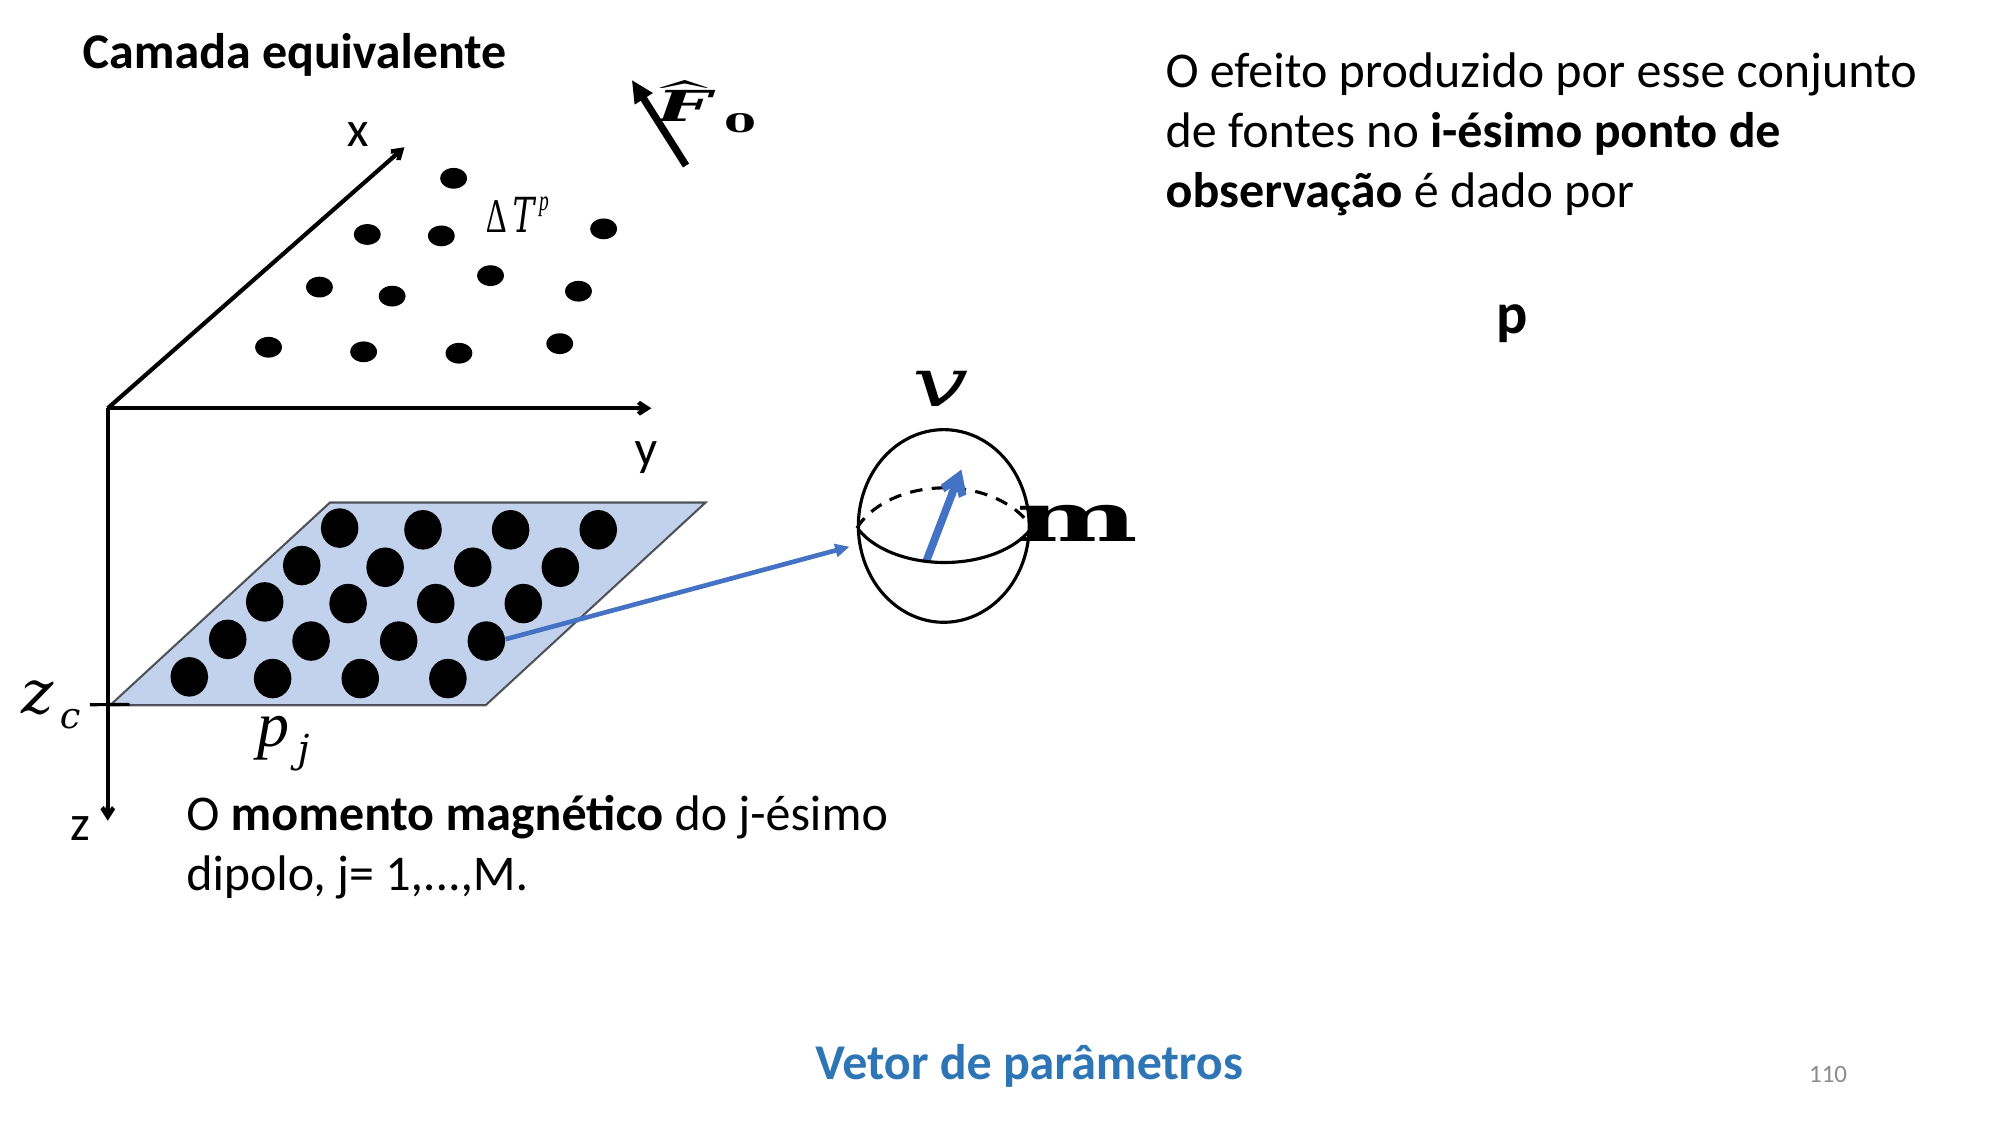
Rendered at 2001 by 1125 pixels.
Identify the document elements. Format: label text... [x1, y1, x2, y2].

text_box O efeito produzido por esse conjunto de fontes no i-ésimo ponto de observação é dado por [1150, 29, 1956, 225]
text_box [282, 545, 321, 586]
text_box [858, 509, 1028, 564]
text_box [546, 333, 574, 355]
text_box O momento magnético do j-ésimo dipolo, j= 1,...,M. [171, 772, 944, 908]
text_box [379, 621, 418, 661]
text_box [416, 583, 455, 624]
text_box [590, 218, 618, 240]
text_box [366, 547, 404, 588]
text_box [112, 501, 709, 707]
text_box Camada equivalente [67, 10, 548, 86]
text_box [579, 510, 618, 546]
text_box x [332, 88, 384, 147]
text_box [440, 167, 468, 189]
text_box [857, 529, 1030, 624]
slide_number 110 [1412, 1042, 1863, 1103]
text_box [208, 619, 247, 660]
text_box [962, 489, 1028, 529]
text_box [857, 428, 1029, 525]
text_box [632, 80, 687, 166]
text_box [320, 508, 359, 548]
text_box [926, 469, 962, 562]
text_box [253, 658, 292, 699]
text_box z [55, 782, 105, 858]
text_box [445, 342, 473, 364]
text_box [404, 510, 442, 550]
text_box y [619, 408, 673, 483]
text_box [341, 658, 380, 699]
text_box [245, 582, 284, 622]
text_box Vetor de parâmetros [789, 1022, 1269, 1098]
text_box [453, 547, 492, 588]
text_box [505, 546, 850, 640]
text_box [477, 265, 504, 287]
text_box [107, 147, 405, 409]
text_box [467, 621, 506, 661]
text_box [170, 657, 209, 697]
text_box [292, 621, 330, 661]
text_box [429, 658, 467, 699]
text_box [491, 510, 530, 549]
text_box [565, 280, 592, 302]
text_box [856, 488, 926, 529]
text_box [329, 583, 367, 624]
text_box [427, 225, 455, 247]
